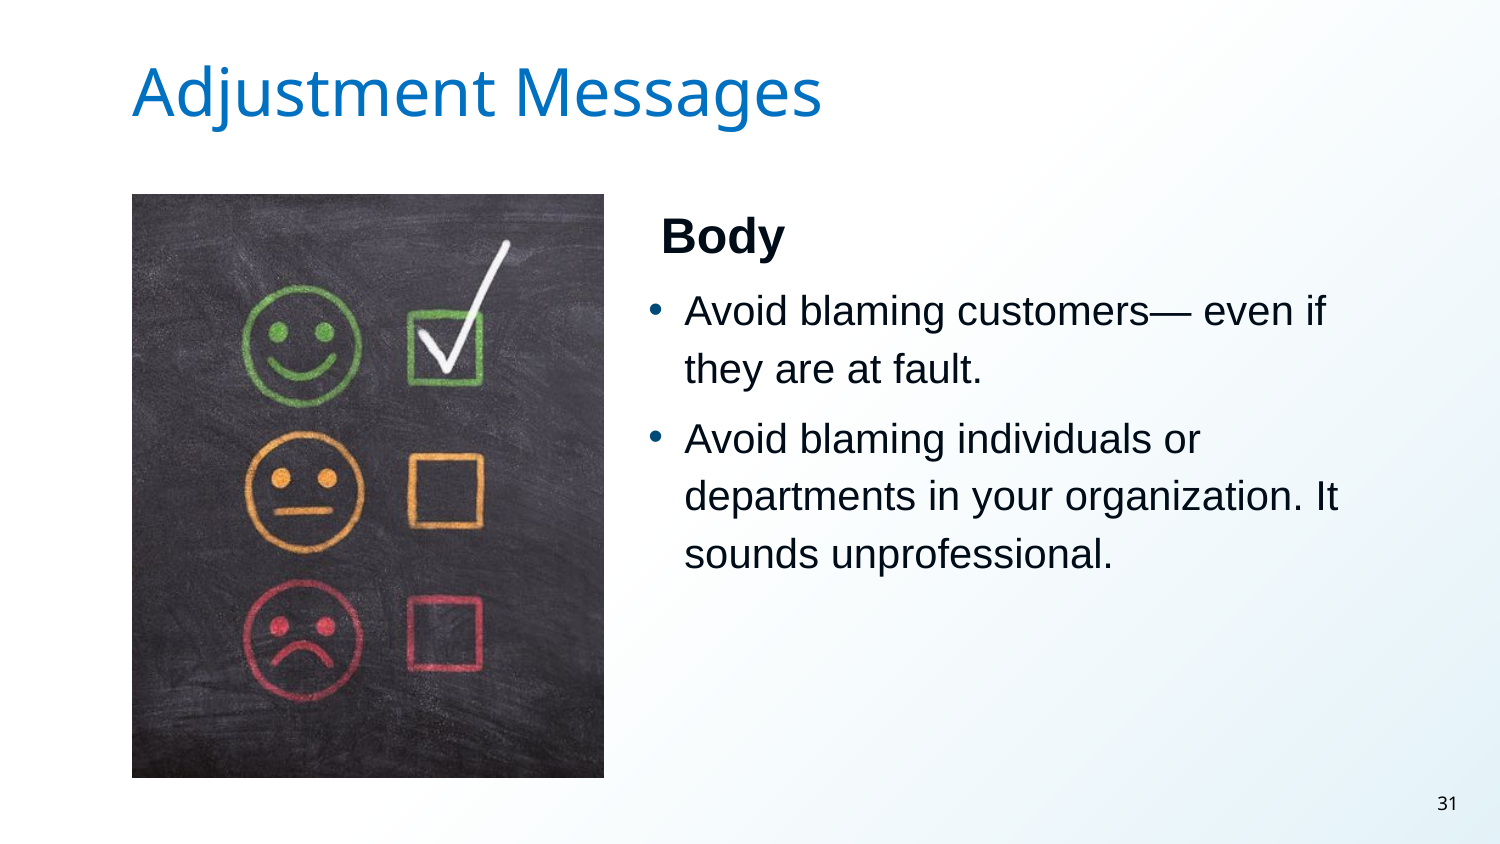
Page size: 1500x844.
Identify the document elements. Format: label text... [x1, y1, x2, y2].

slide_number 31 [1413, 782, 1474, 827]
title Adjustment Messages [132, 66, 1293, 132]
list Body Avoid blaming customers— even if they are at fault. Avoid blaming individuals or departments in your organization. It sounds unprofessional. [648, 195, 1354, 598]
picture [132, 194, 604, 778]
